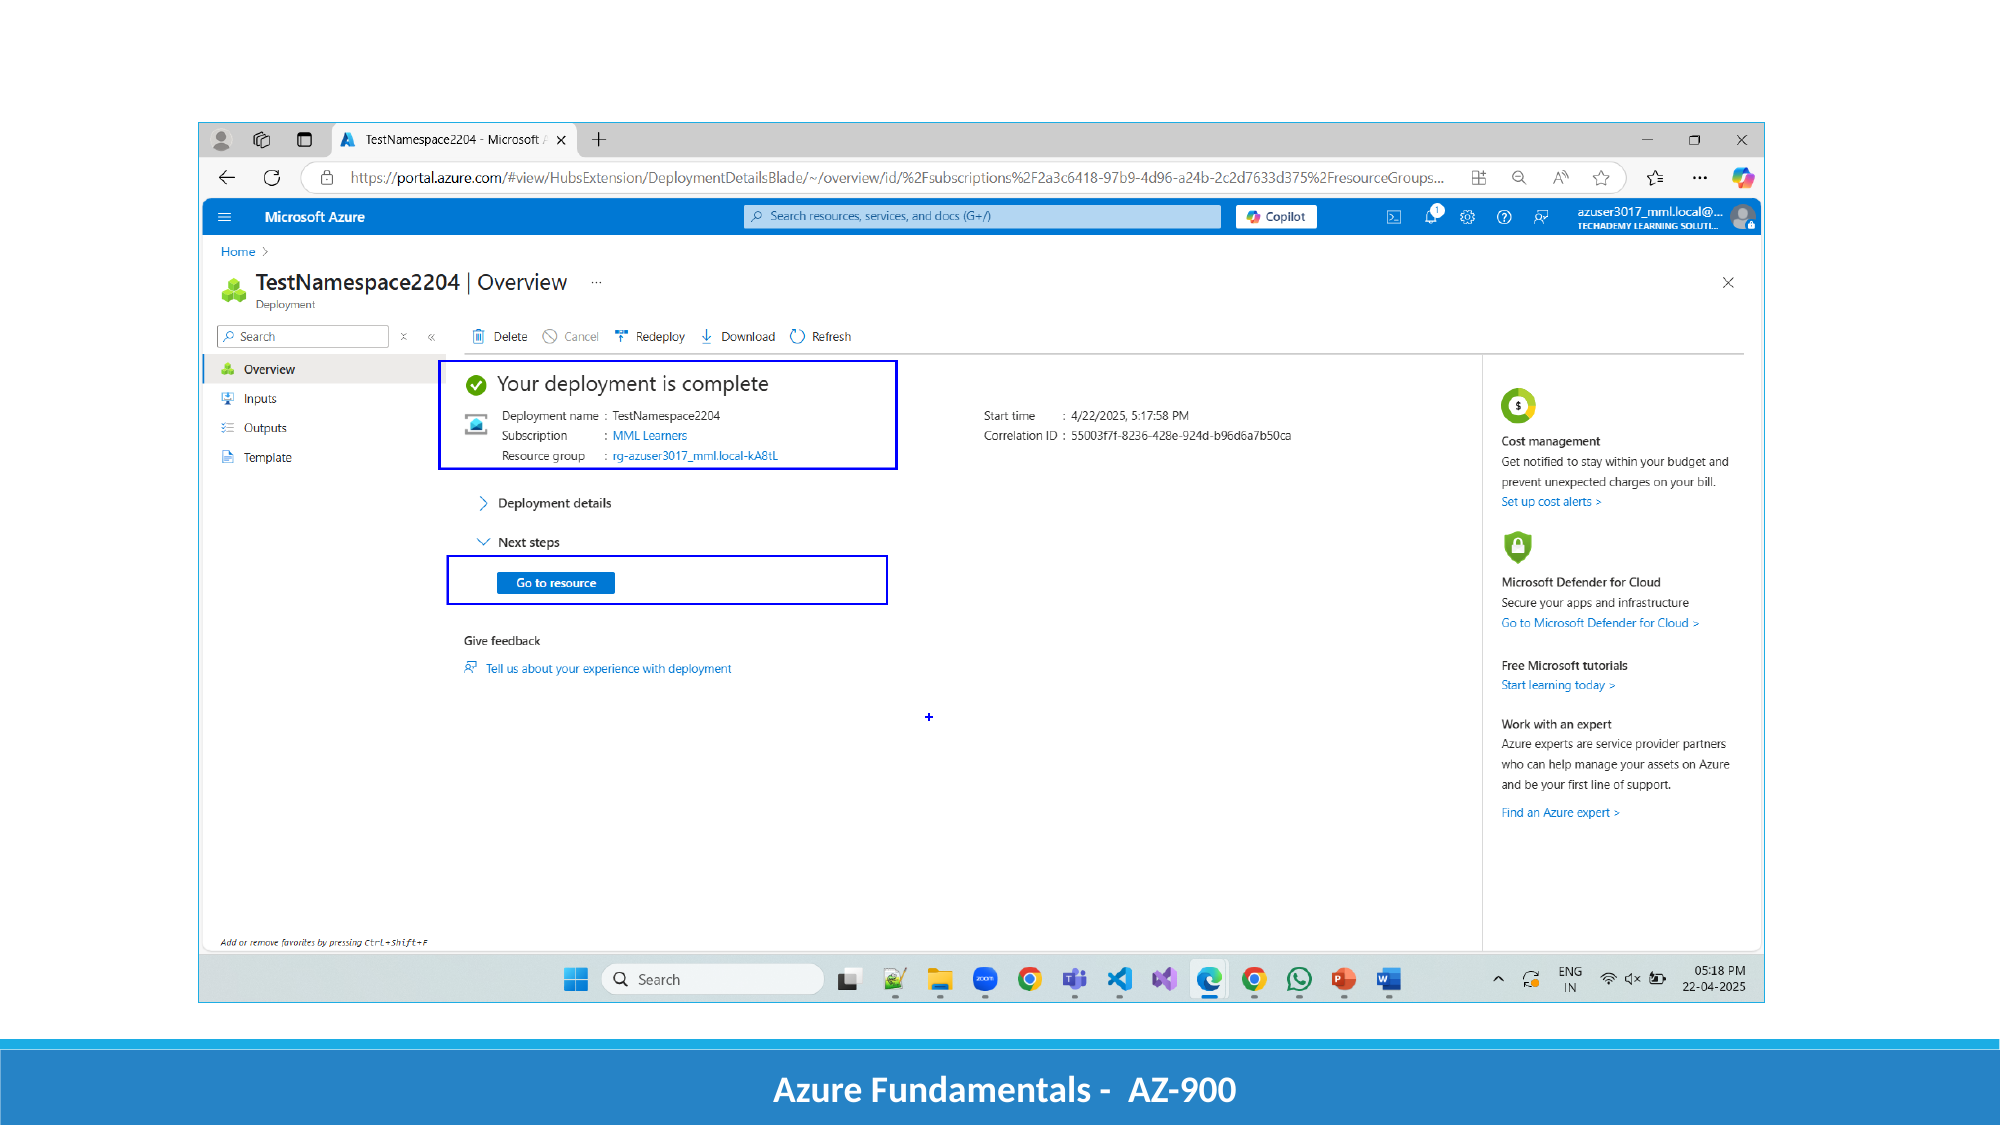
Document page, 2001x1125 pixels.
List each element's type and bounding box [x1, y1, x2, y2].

list [198, 121, 1765, 1004]
